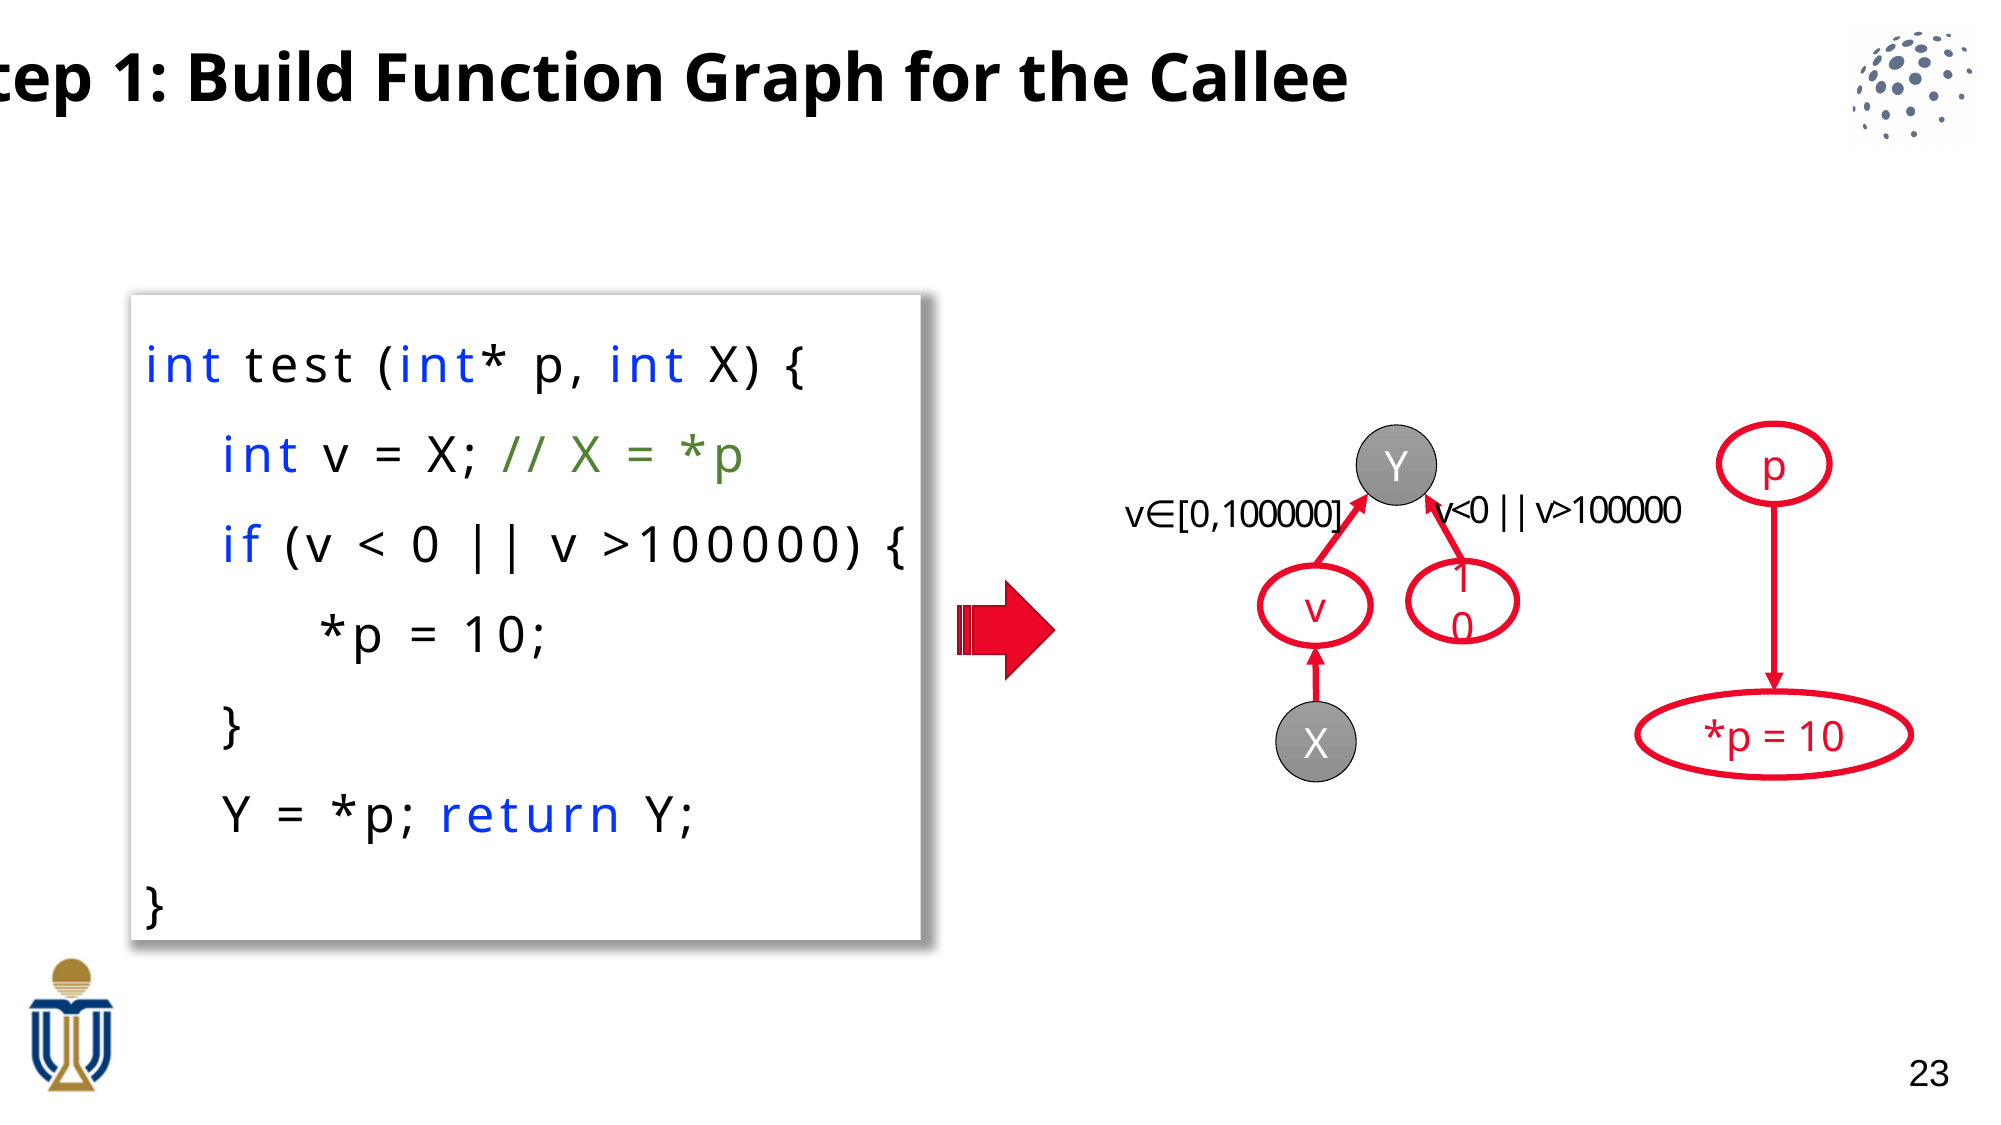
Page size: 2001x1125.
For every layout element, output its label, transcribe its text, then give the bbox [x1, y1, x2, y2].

text_box v∈[0,100000] [1110, 482, 1259, 542]
text_box int test (int* p, int X) { int v = X; // X = *p if (v < 0 || v >100000) { *p = 10; } Y = *p; return Y; } [131, 295, 921, 940]
text_box Step 1: Build Function Graph for the Callee [0, 26, 1360, 124]
text_box [957, 605, 962, 655]
picture [1846, 22, 1981, 150]
text_box [963, 579, 1056, 681]
picture [16, 947, 122, 1111]
text_box v<0 || v>100000 [1517, 478, 1698, 539]
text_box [1259, 424, 1517, 782]
text_box p [1717, 422, 1831, 506]
text_box *p = 10 [1636, 690, 1913, 779]
